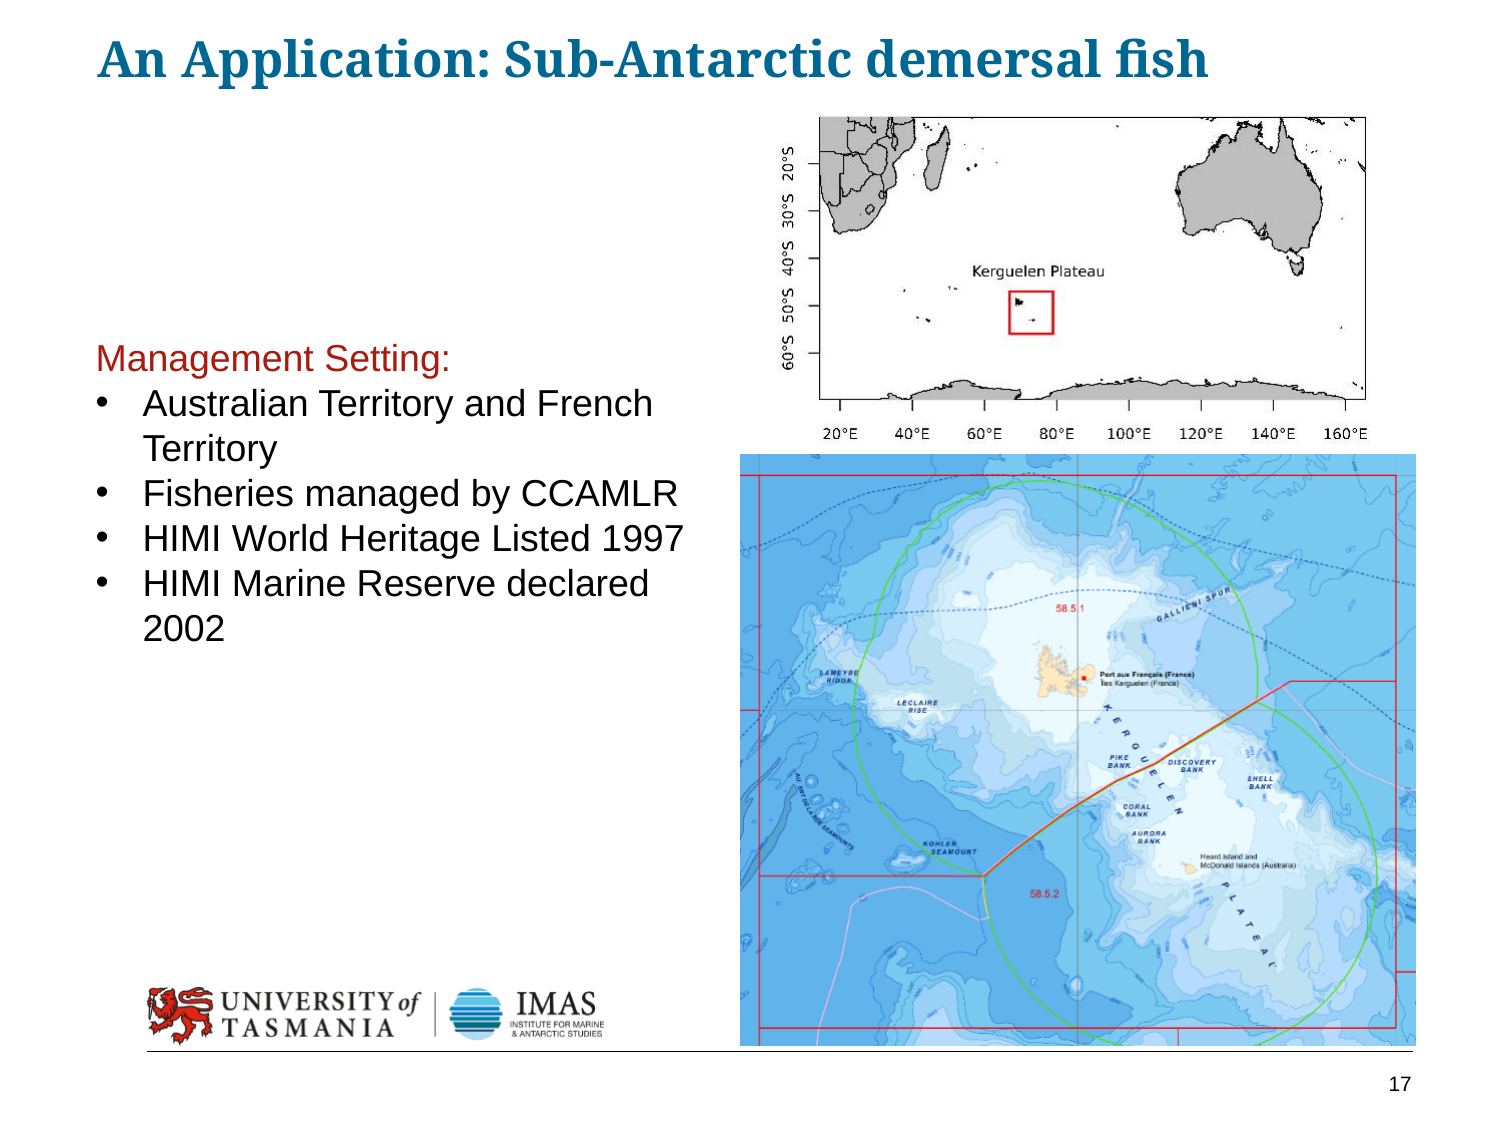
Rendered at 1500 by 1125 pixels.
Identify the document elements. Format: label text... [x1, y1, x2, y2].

slide_number 17 [1352, 1070, 1412, 1103]
text_box Management Setting: Australian Territory and French Territory Fisheries managed by CCAMLR HIMI World Heritage Listed 1997 HIMI Marine Reserve declared 2002 [80, 326, 725, 701]
picture [776, 108, 1380, 452]
text_box An Application: Sub-Antarctic demersal fish [97, 36, 1362, 156]
picture [740, 454, 1417, 1046]
picture [147, 987, 604, 1046]
